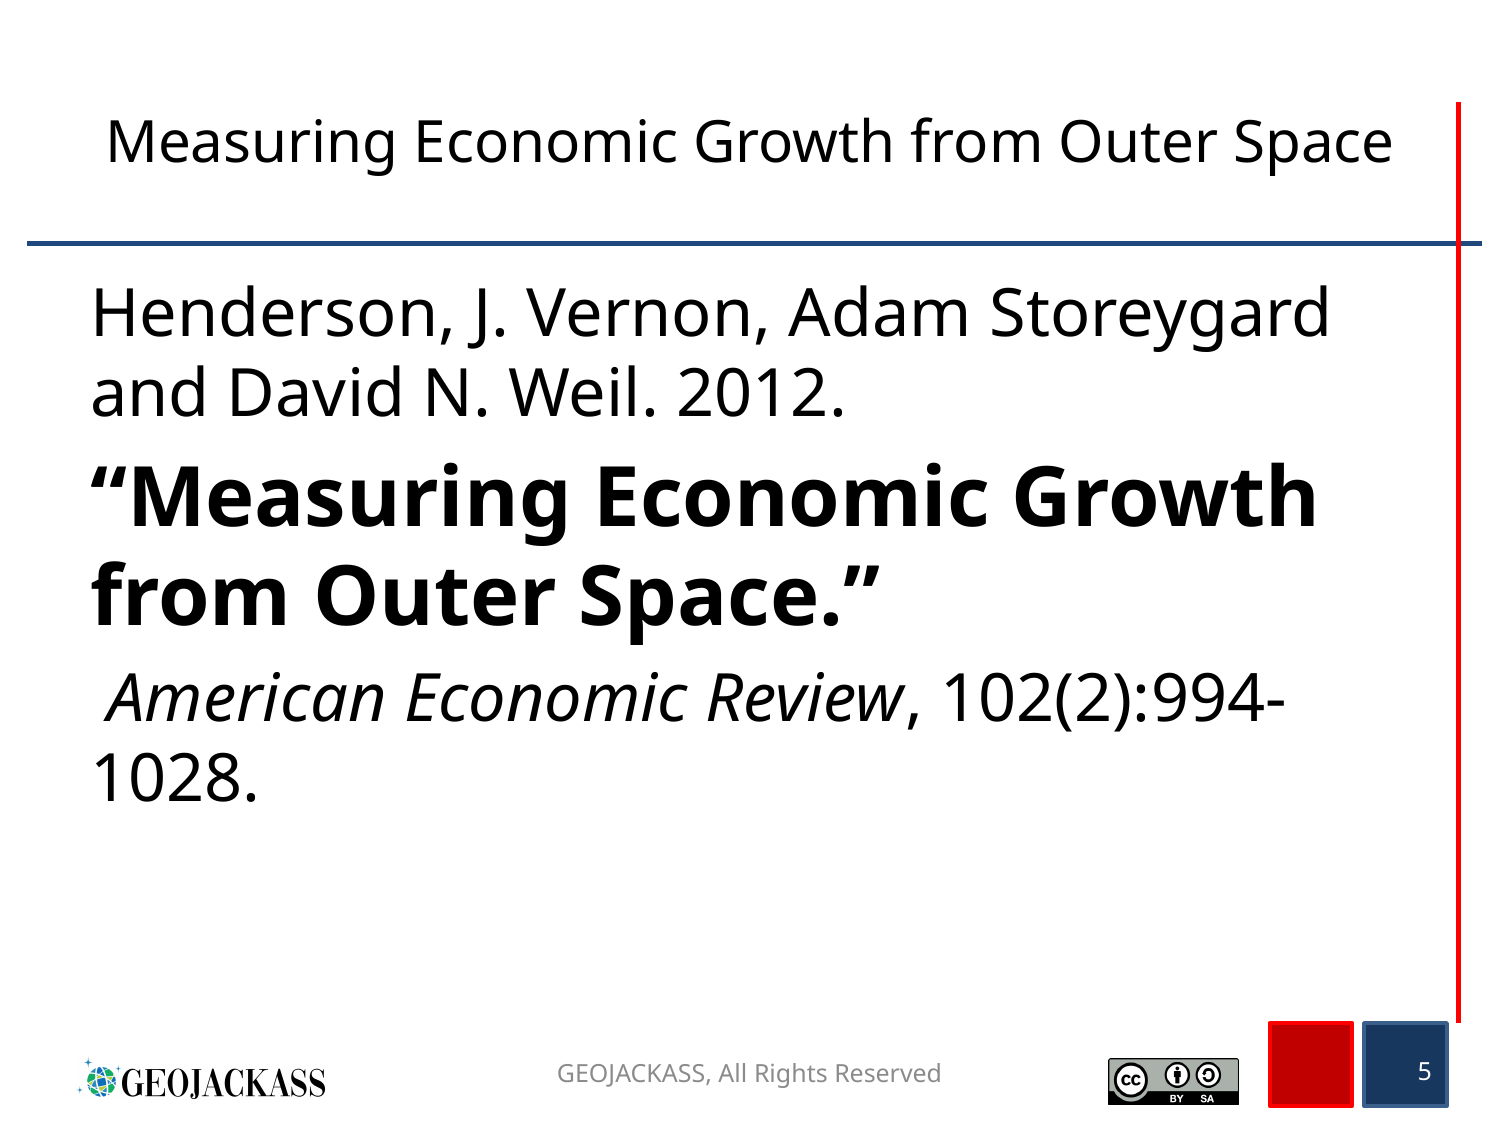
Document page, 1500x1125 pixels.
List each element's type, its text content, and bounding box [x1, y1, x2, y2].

picture [1108, 1058, 1239, 1105]
title Measuring Economic Growth from Outer Space [75, 45, 1425, 233]
list Henderson, J. Vernon, Adam Storeygard and David N. Weil. 2012. “Measuring Economic Growth from Outer Space.” American Economic Review, 102(2):994-1028. [75, 262, 1425, 1005]
picture [76, 1056, 327, 1101]
footer GEOJACKASS, All Rights Reserved [512, 1042, 988, 1103]
